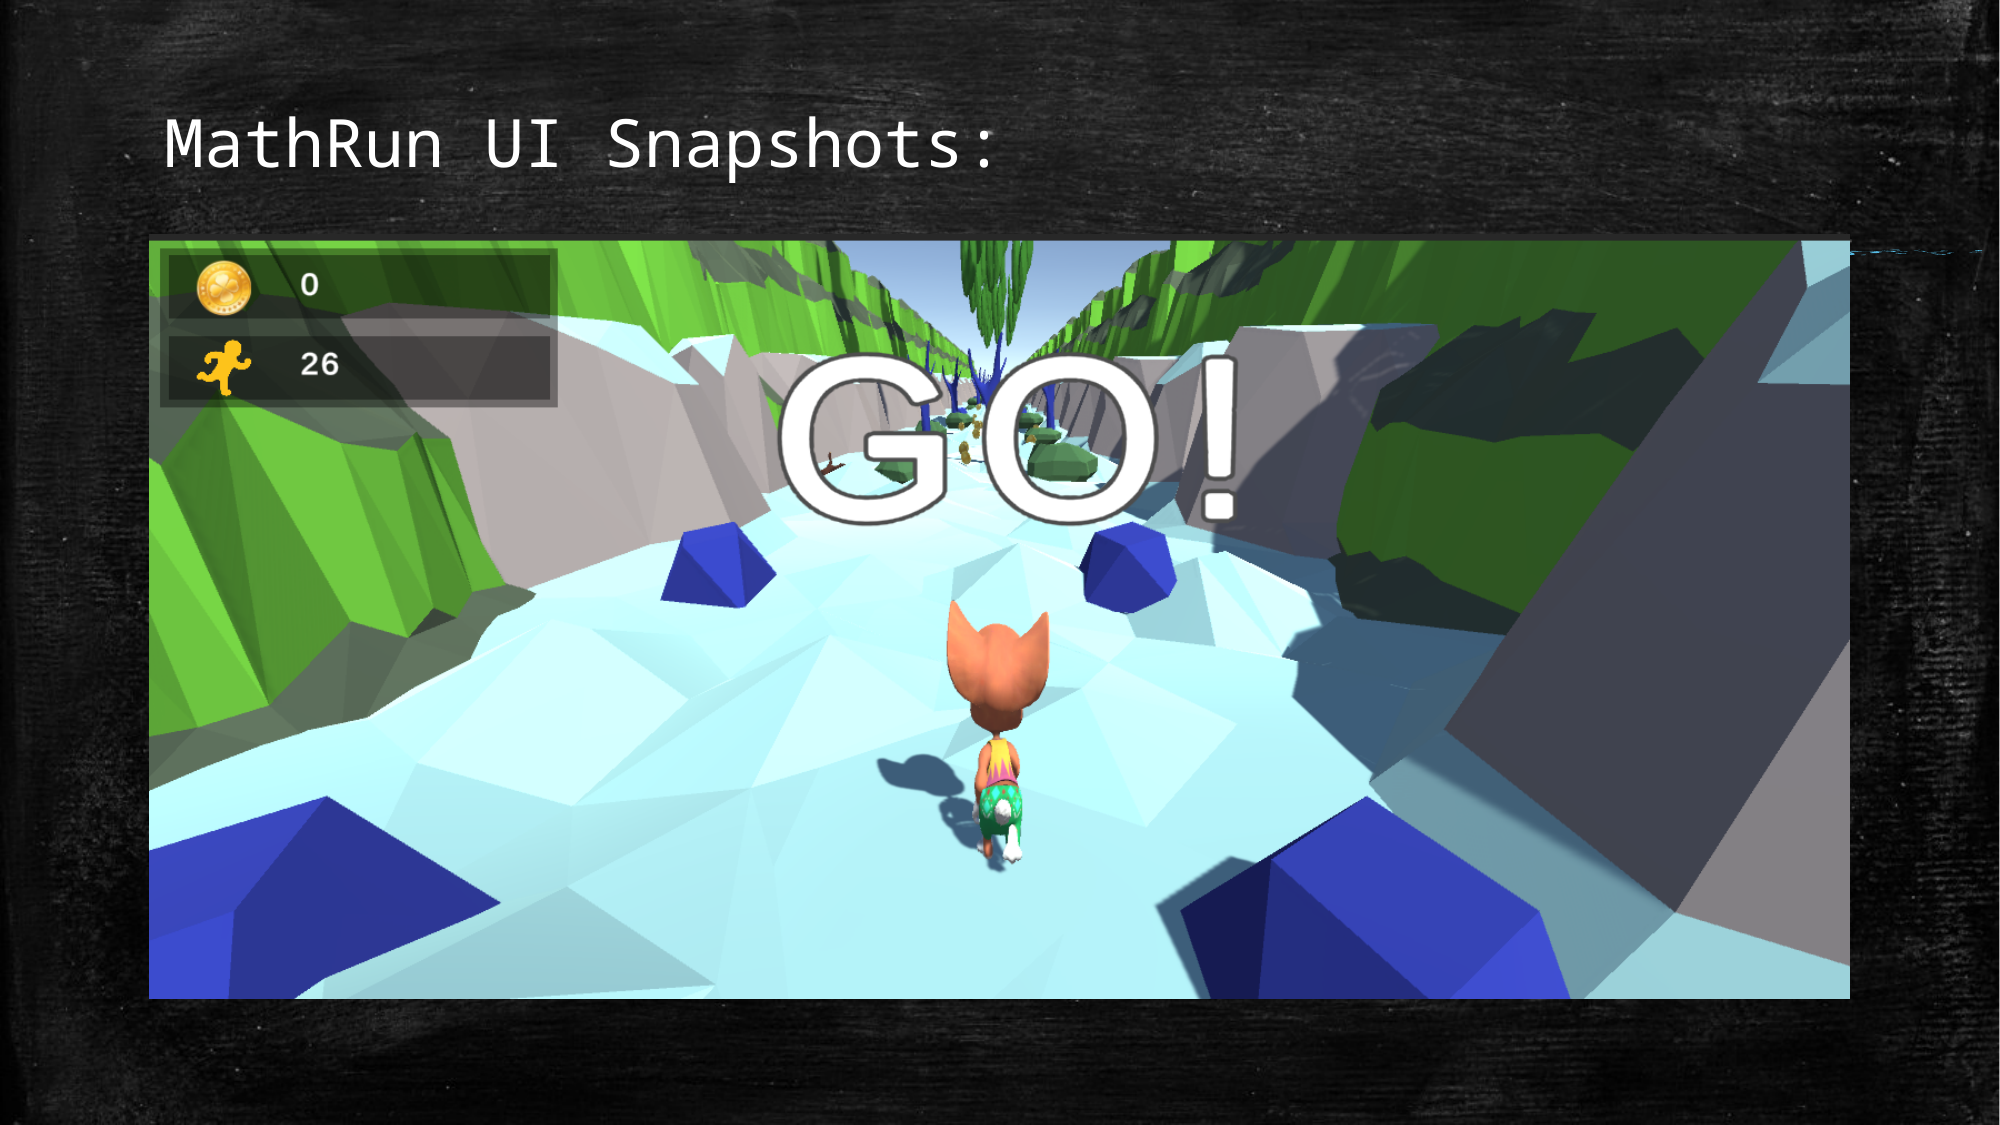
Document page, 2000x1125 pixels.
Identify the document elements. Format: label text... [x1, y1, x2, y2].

title MathRun UI Snapshots: [149, 83, 1113, 190]
picture [0, 0, 2000, 1125]
